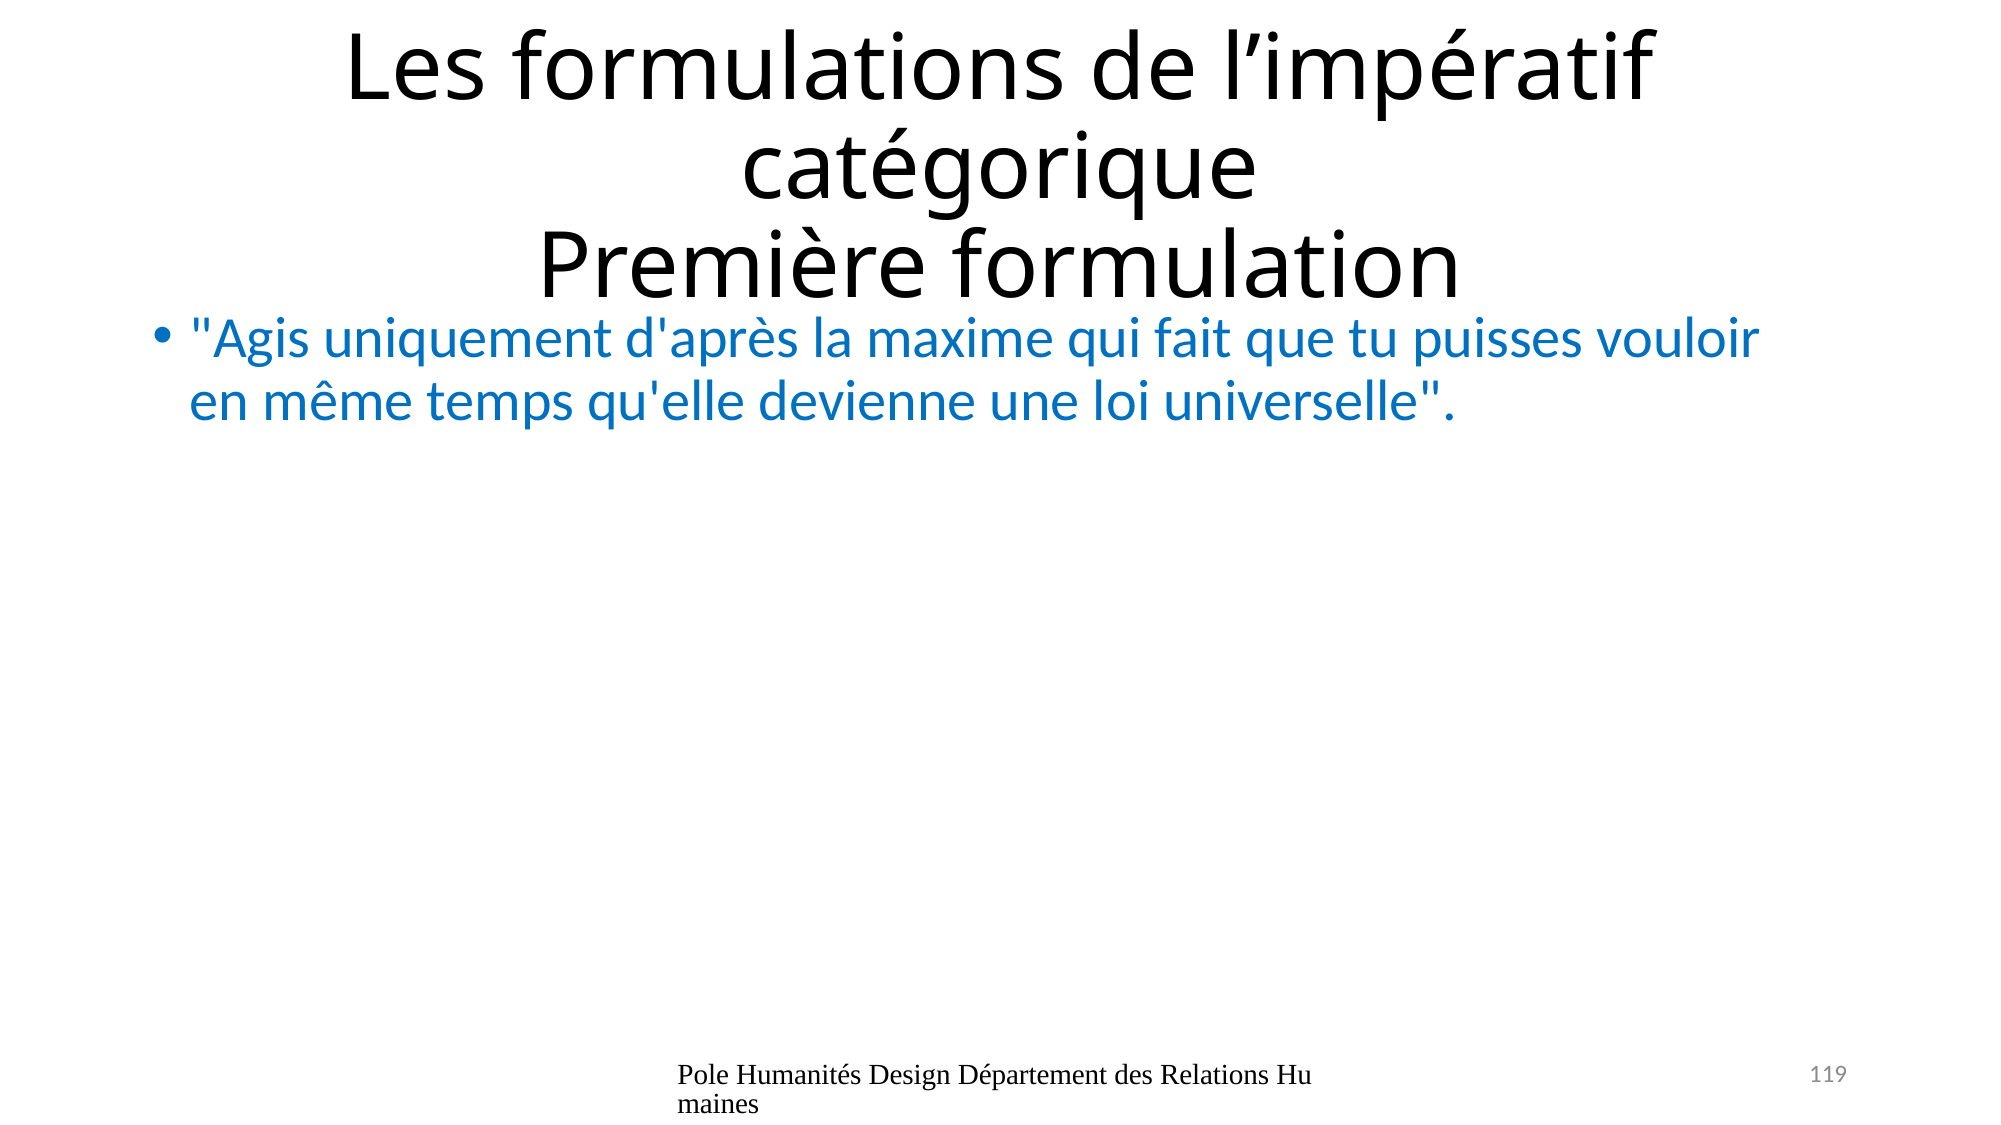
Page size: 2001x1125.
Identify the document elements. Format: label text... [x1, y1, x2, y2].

title Les formulations de l’impératif catégorique Première formulation [137, 59, 1863, 278]
slide_number 119 [1412, 1042, 1863, 1103]
footer Pole Humanités Design Département des Relations Humaines [662, 1042, 1338, 1103]
list "Agis uniquement d'après la maxime qui fait que tu puisses vouloir en même temps qu'elle devienne une loi universelle". [137, 299, 1863, 1014]
